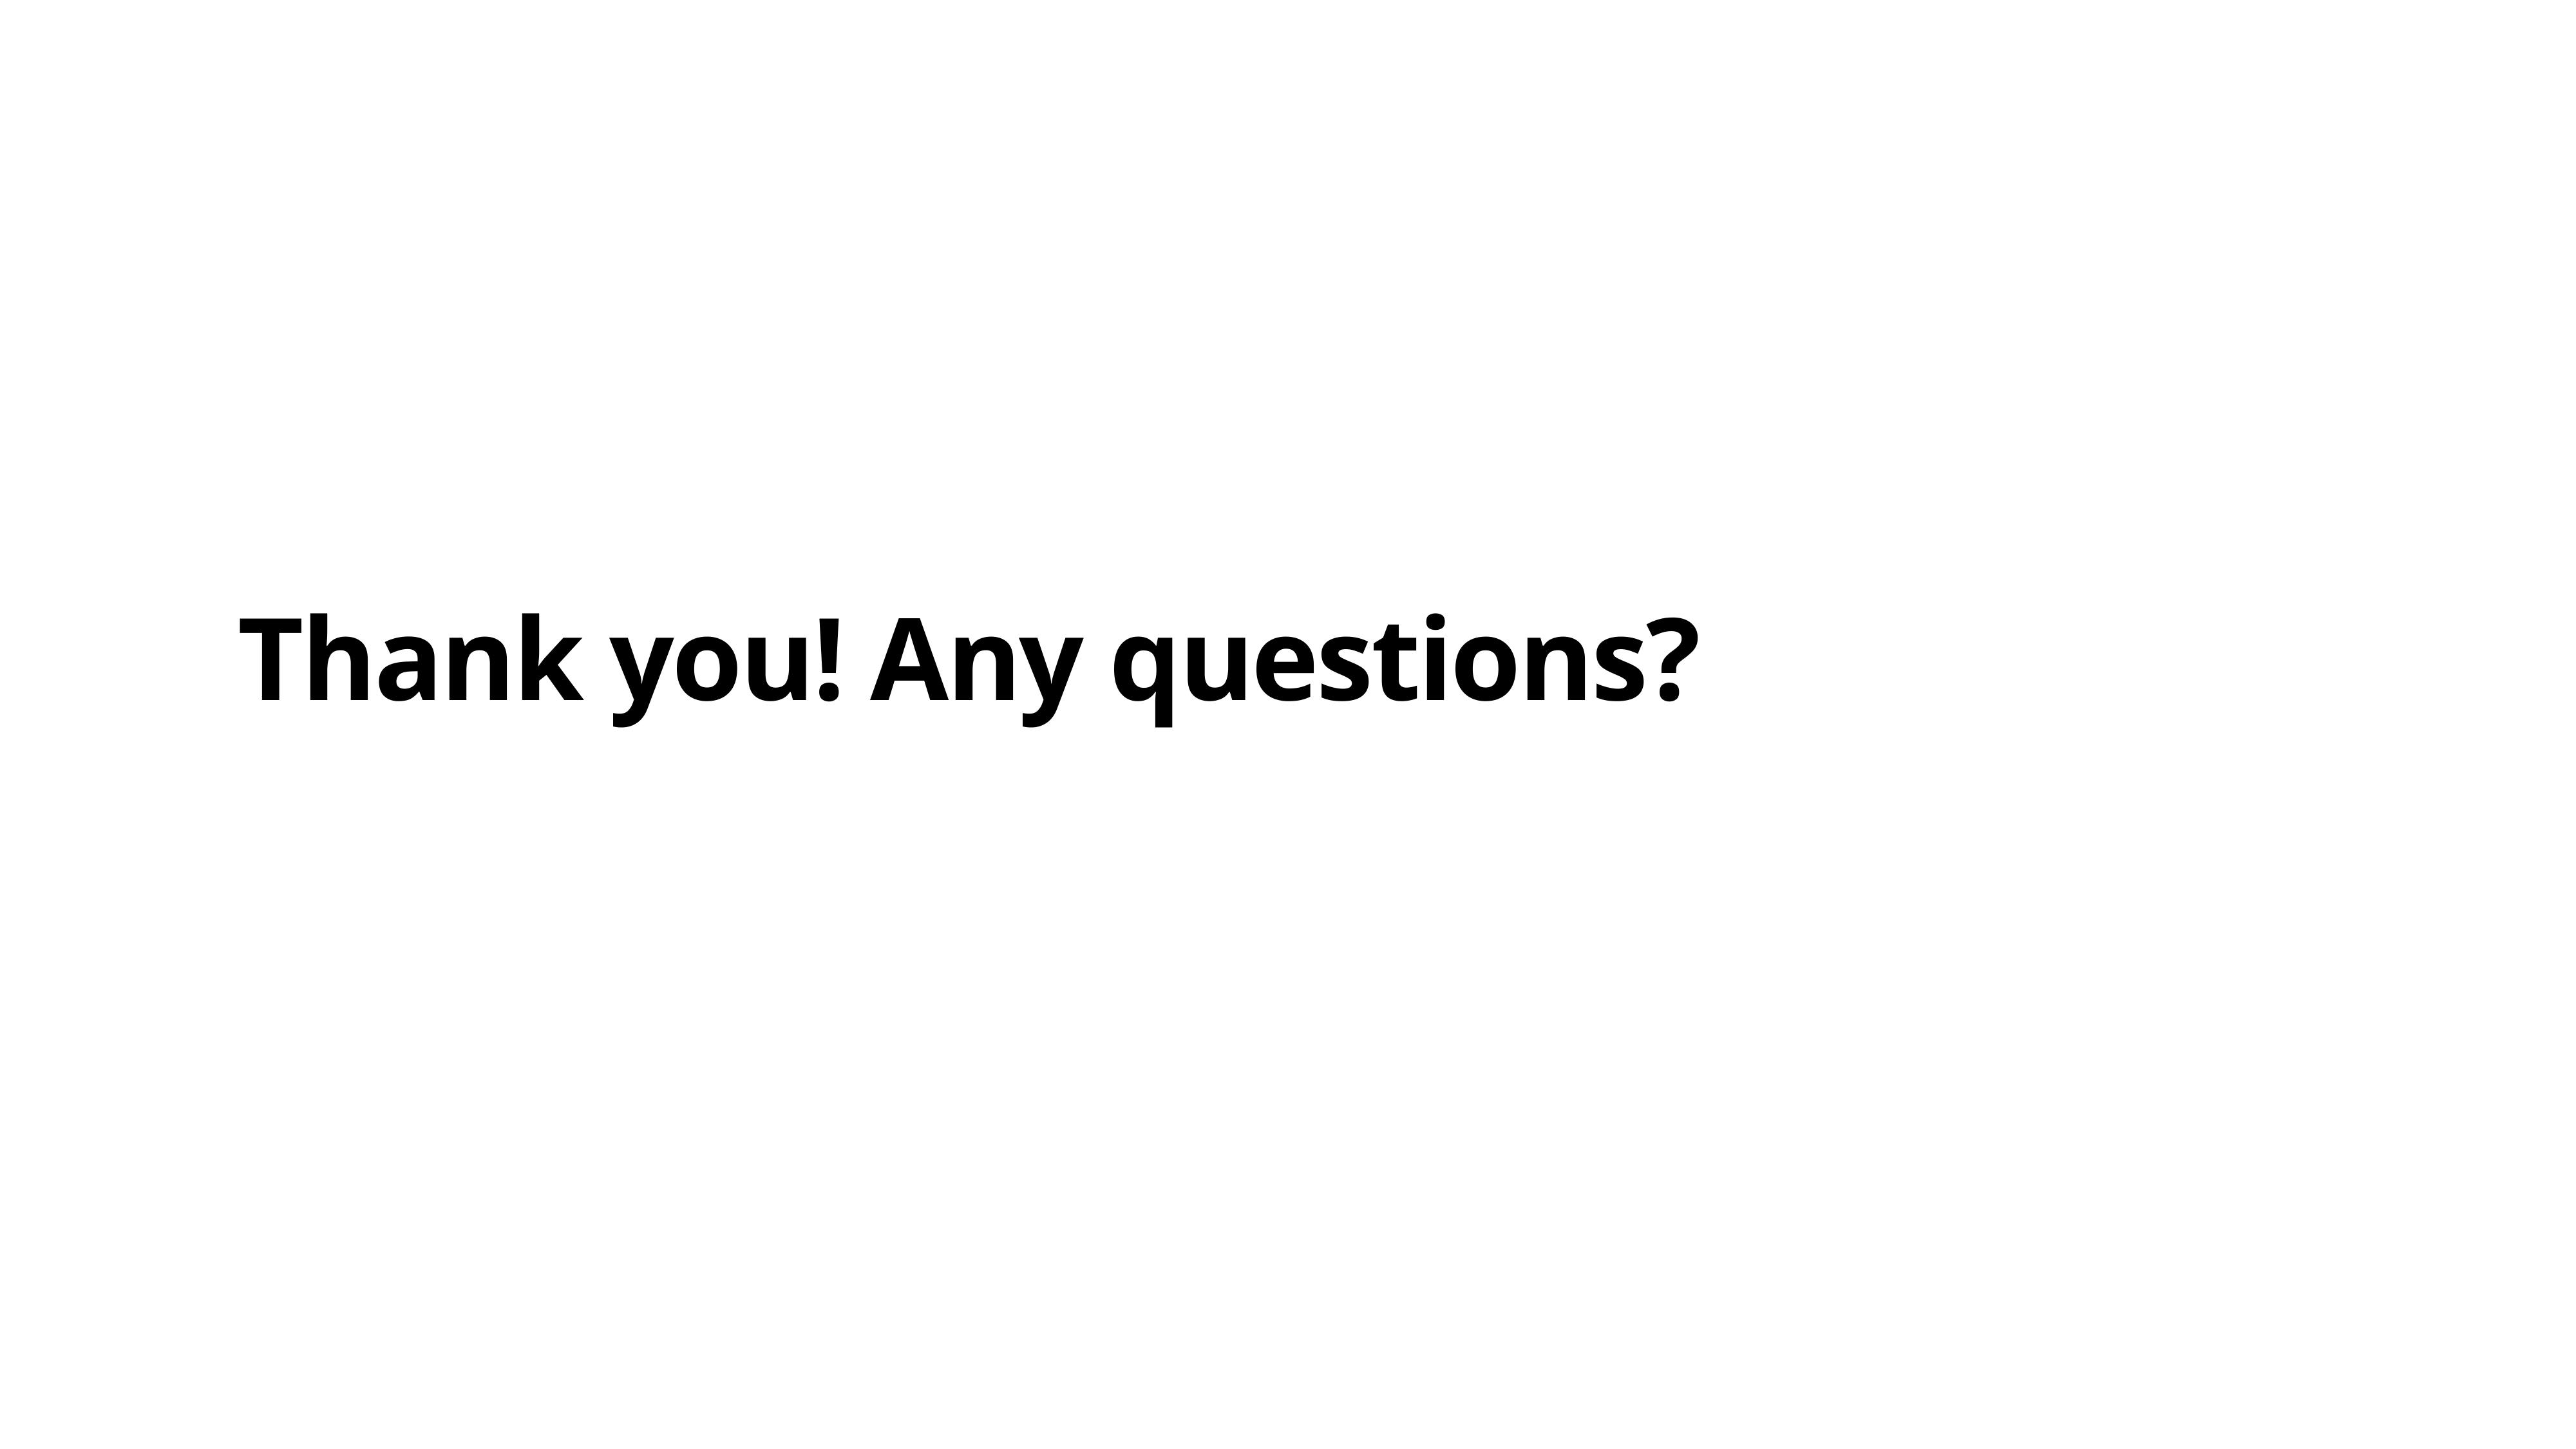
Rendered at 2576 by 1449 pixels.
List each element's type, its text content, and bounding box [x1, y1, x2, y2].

title Thank you! Any questions? [232, 607, 2554, 759]
